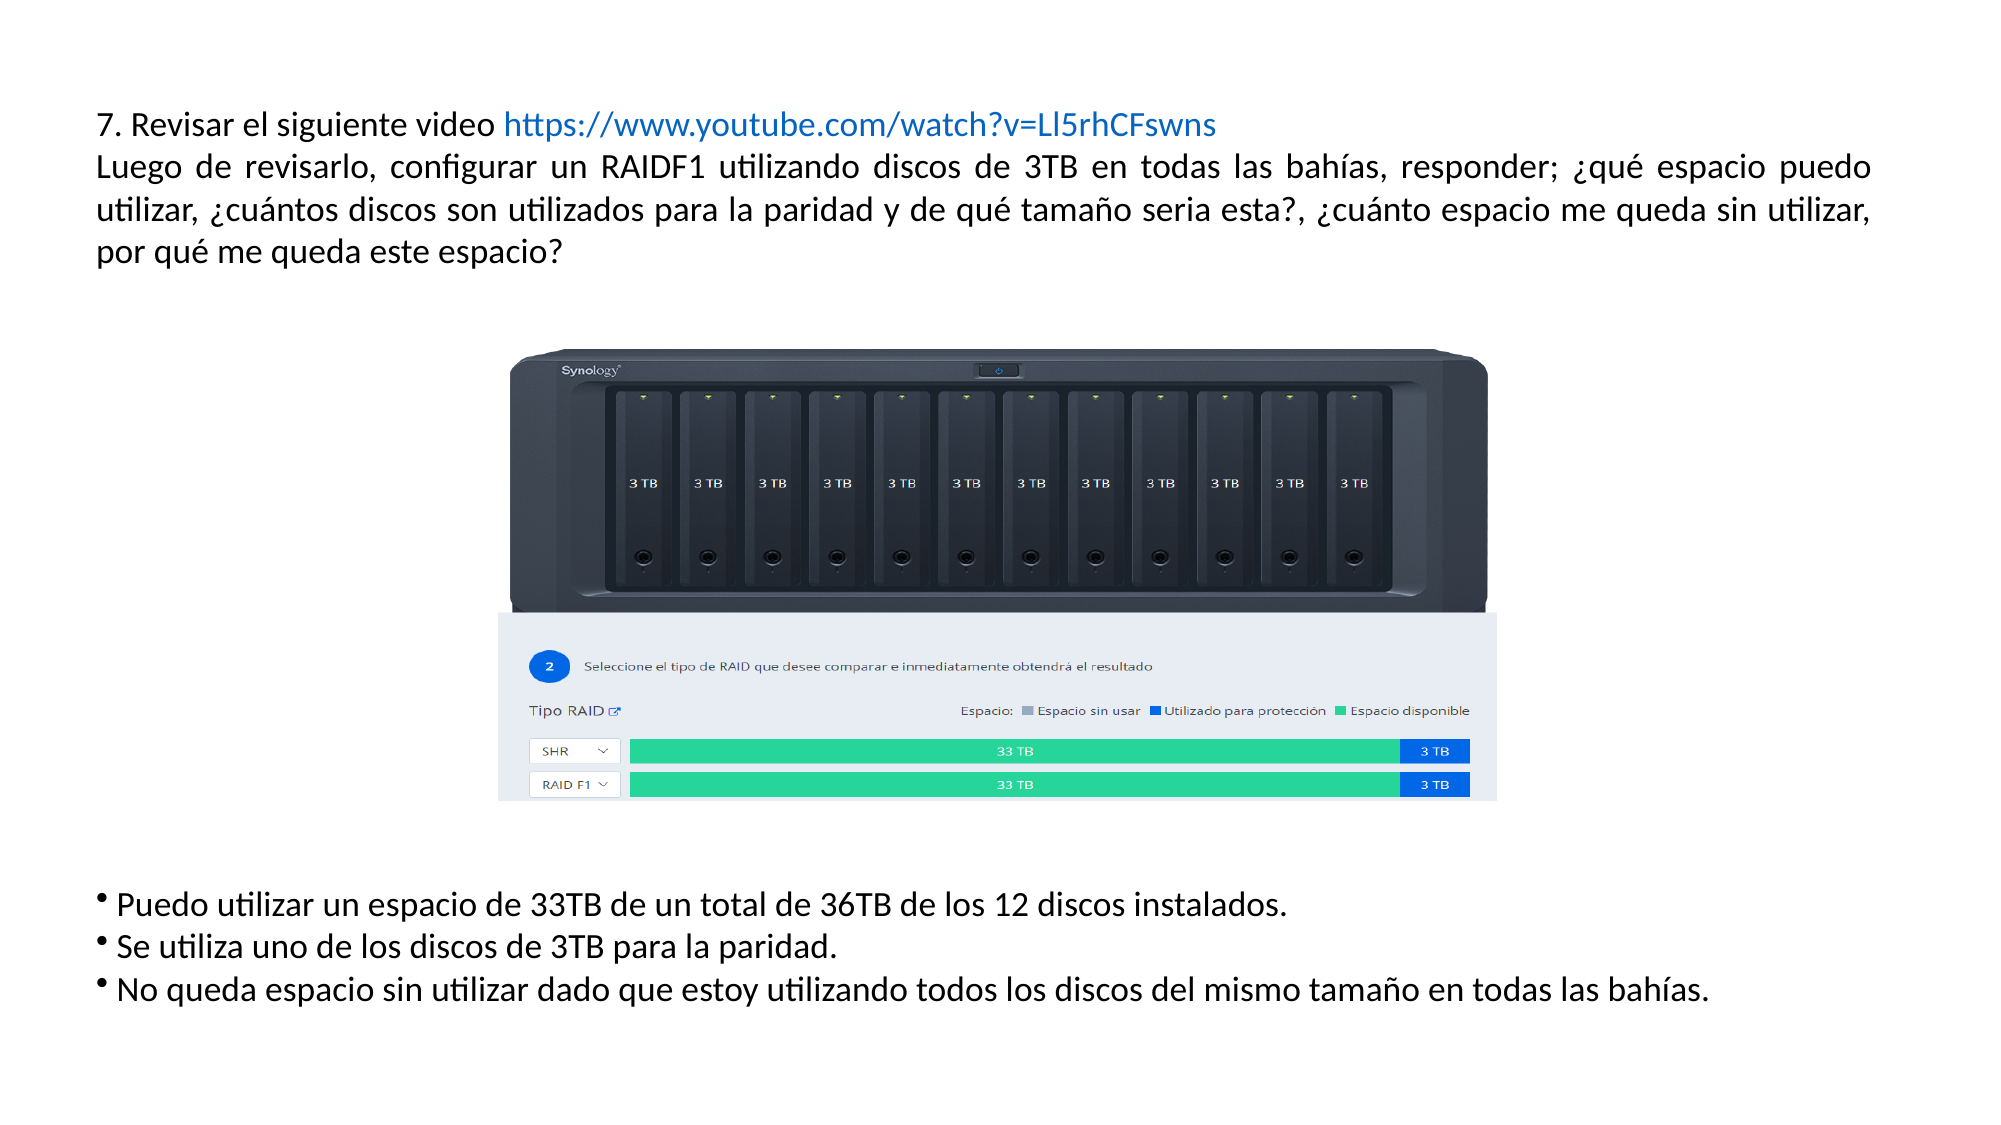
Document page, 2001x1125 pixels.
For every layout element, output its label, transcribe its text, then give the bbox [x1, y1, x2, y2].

picture [498, 349, 1498, 801]
text_box 7. Revisar el siguiente video https://www.youtube.com/watch?v=Ll5rhCFswns Luego de revisarlo, configurar un RAIDF1 utilizando discos de 3TB en todas las bahías, responder; ¿qué espacio puedo utilizar, ¿cuántos discos son utilizados para la paridad y de qué tamaño seria esta?, ¿cuánto espacio me queda sin utilizar, por qué me queda este espacio? [81, 93, 1890, 324]
text_box Puedo utilizar un espacio de 33TB de un total de 36TB de los 12 discos instalados. Se utiliza uno de los discos de 3TB para la paridad. No queda espacio sin utilizar dado que estoy utilizando todos los discos del mismo tamaño en todas las bahías. [81, 873, 1890, 1016]
